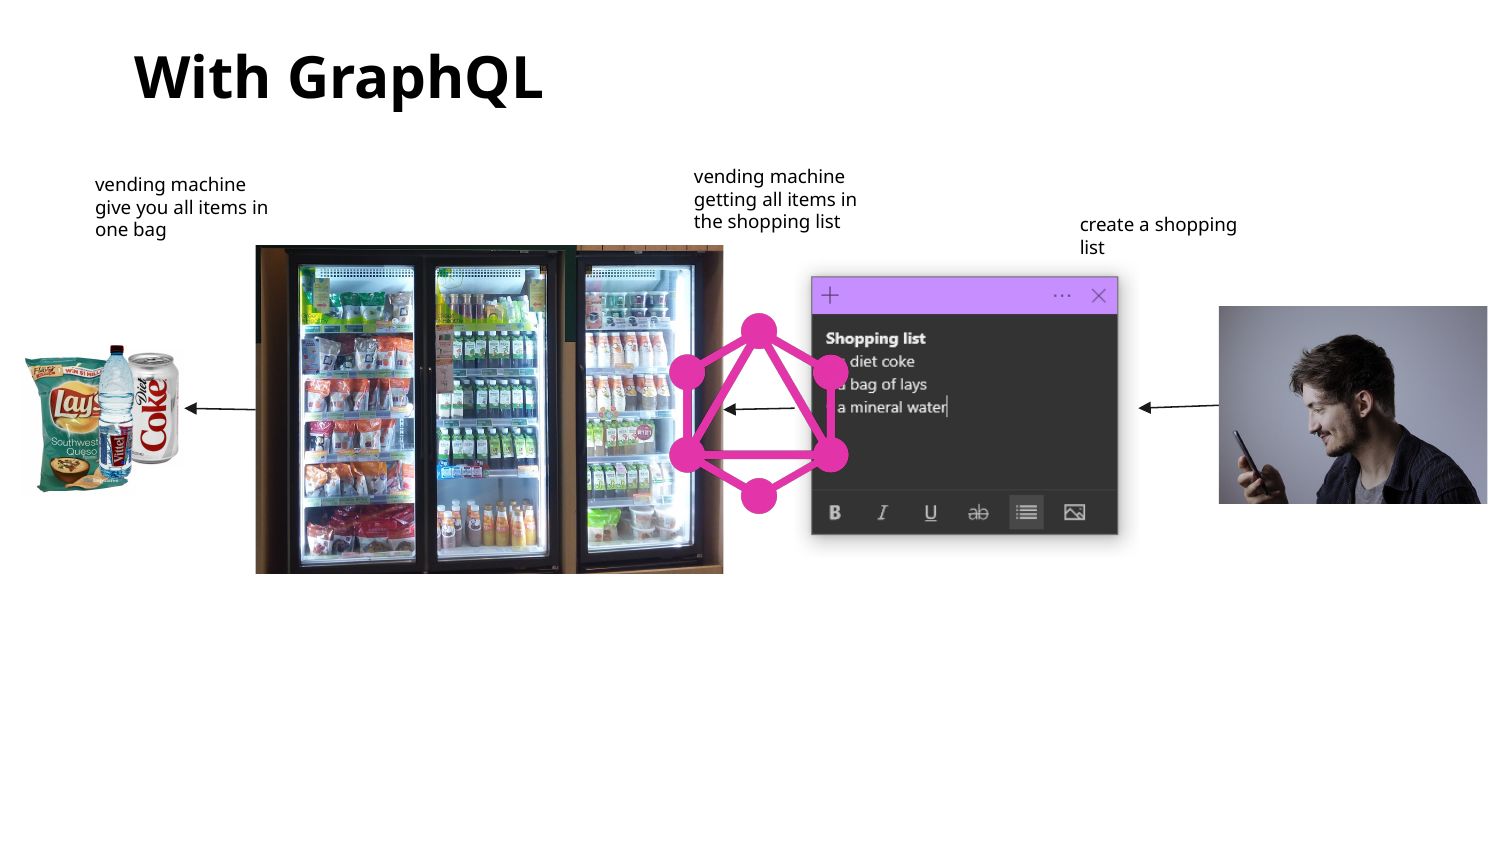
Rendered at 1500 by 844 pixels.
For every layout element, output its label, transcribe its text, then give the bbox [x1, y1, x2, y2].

picture [1218, 306, 1488, 505]
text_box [1138, 405, 1213, 409]
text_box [21, 329, 185, 498]
title With GraphQL [119, 25, 1381, 113]
text_box vending machine getting all items in the shopping list [678, 150, 888, 238]
text_box vending machine give you all items in one bag [79, 158, 289, 246]
text_box create a shopping list [1064, 197, 1273, 254]
picture [255, 245, 1139, 574]
